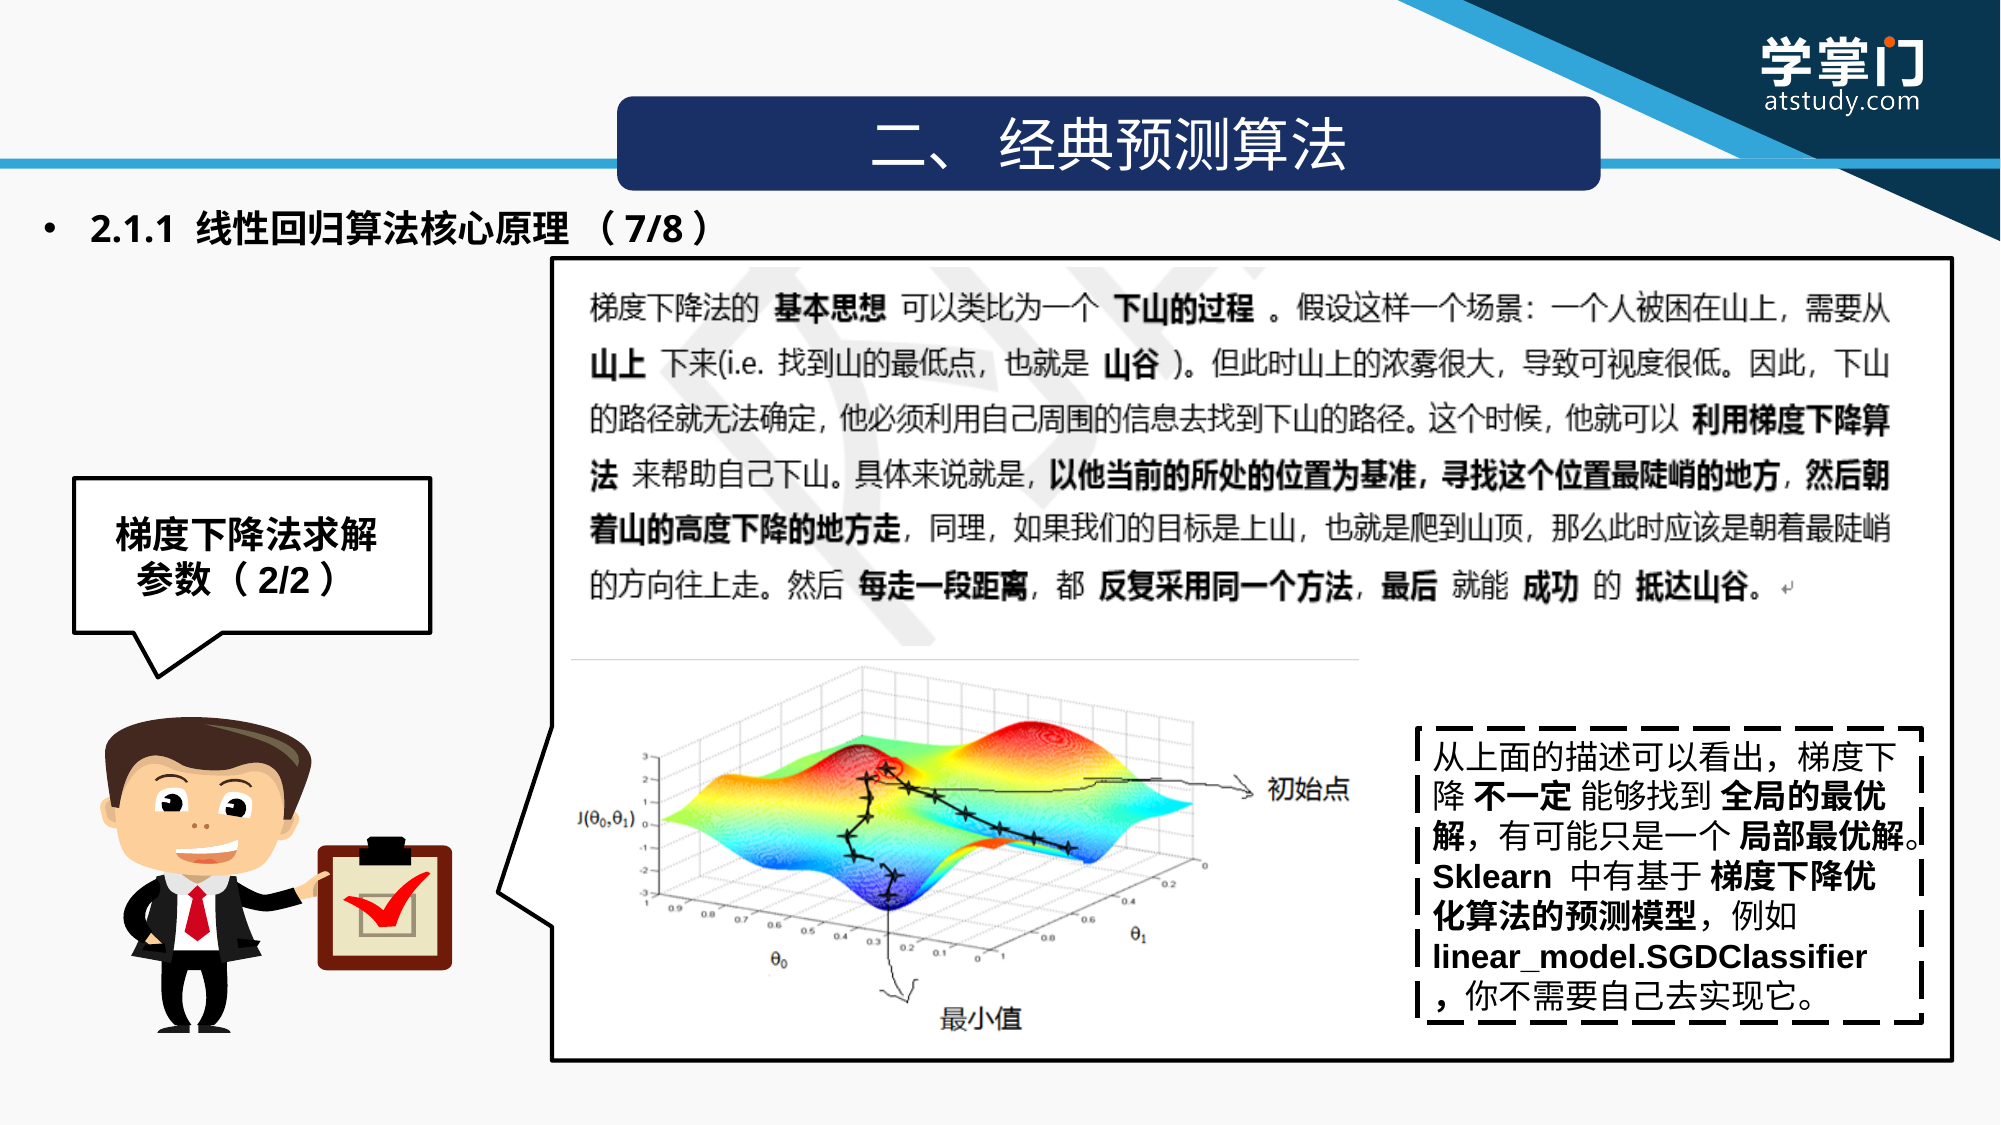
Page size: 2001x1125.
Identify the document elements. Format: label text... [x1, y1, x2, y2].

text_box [98, 696, 453, 1034]
text_box [495, 256, 1955, 1063]
picture [571, 659, 1359, 1035]
text_box 从上面的描述可以看出，梯度下降 不一定 能够找到 全局的最优解，有可能只是一个 局部最优解。Sklearn 中有基于 梯度下降优化算法的预测模型，例如linear_model.SGDClassifier，你不需要自己去实现它。 [1417, 728, 1922, 1023]
text_box 2.1.1 线性回归算法核心原理 （7/8） [28, 197, 745, 258]
picture [556, 266, 1927, 646]
text_box 梯度下降法求解参数（2/2） [86, 503, 408, 609]
text_box [72, 476, 433, 680]
picture [1745, 17, 1938, 126]
text_box 二、 经典预测算法 [615, 94, 1603, 193]
